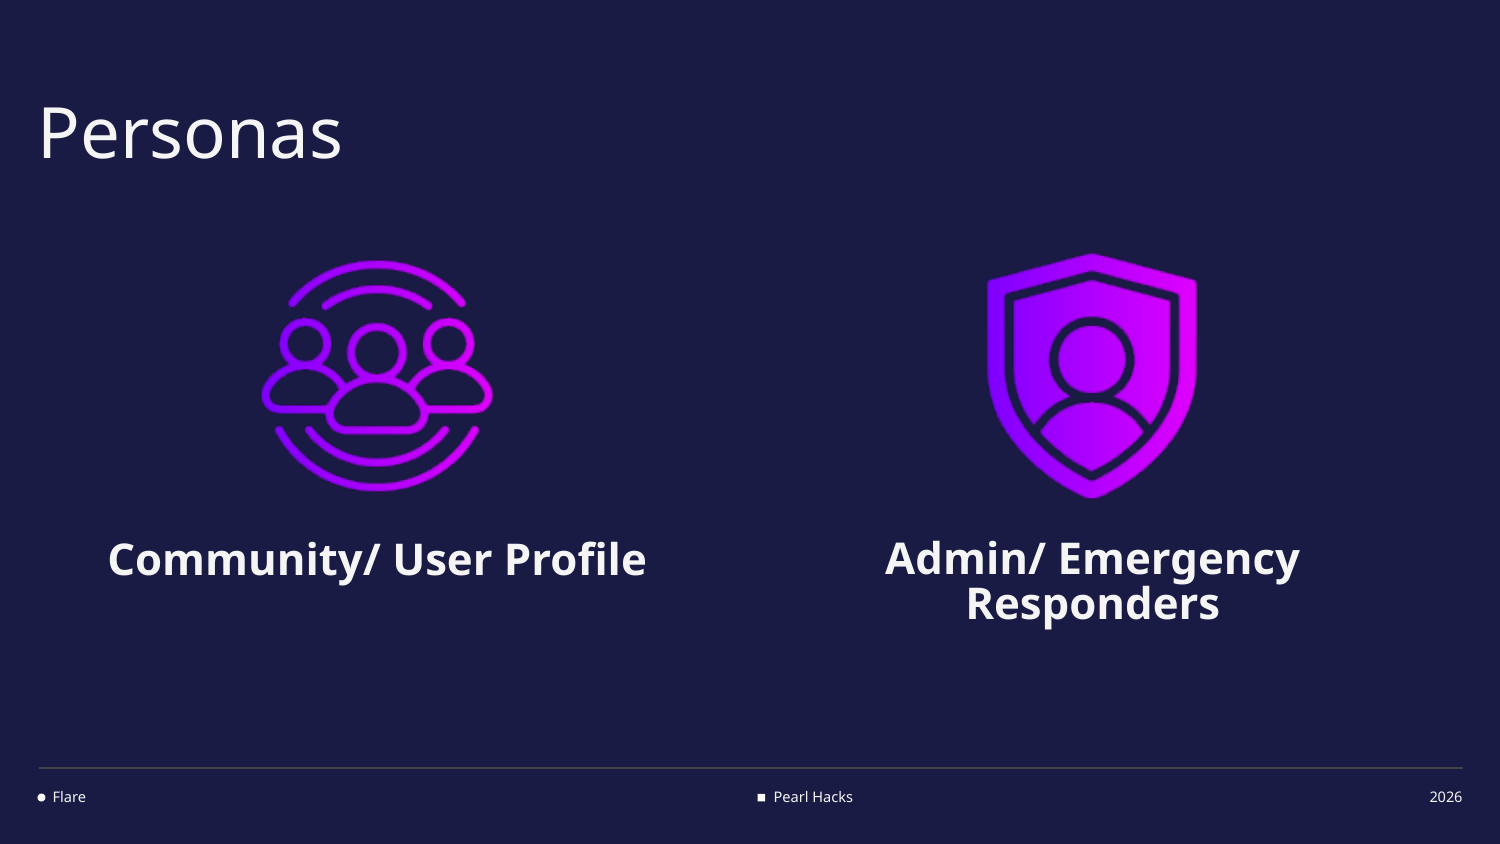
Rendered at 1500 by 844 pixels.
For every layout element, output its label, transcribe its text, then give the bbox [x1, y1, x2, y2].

text_box Community/ User Profile [75, 524, 680, 599]
picture [244, 243, 511, 510]
subtitle Pearl Hacks [773, 767, 1151, 806]
picture [952, 236, 1234, 518]
subtitle 2026 [1125, 768, 1463, 806]
title Personas [37, 100, 678, 257]
subtitle Flare [52, 767, 496, 806]
text_box Admin/ Emergency Responders [761, 524, 1425, 644]
